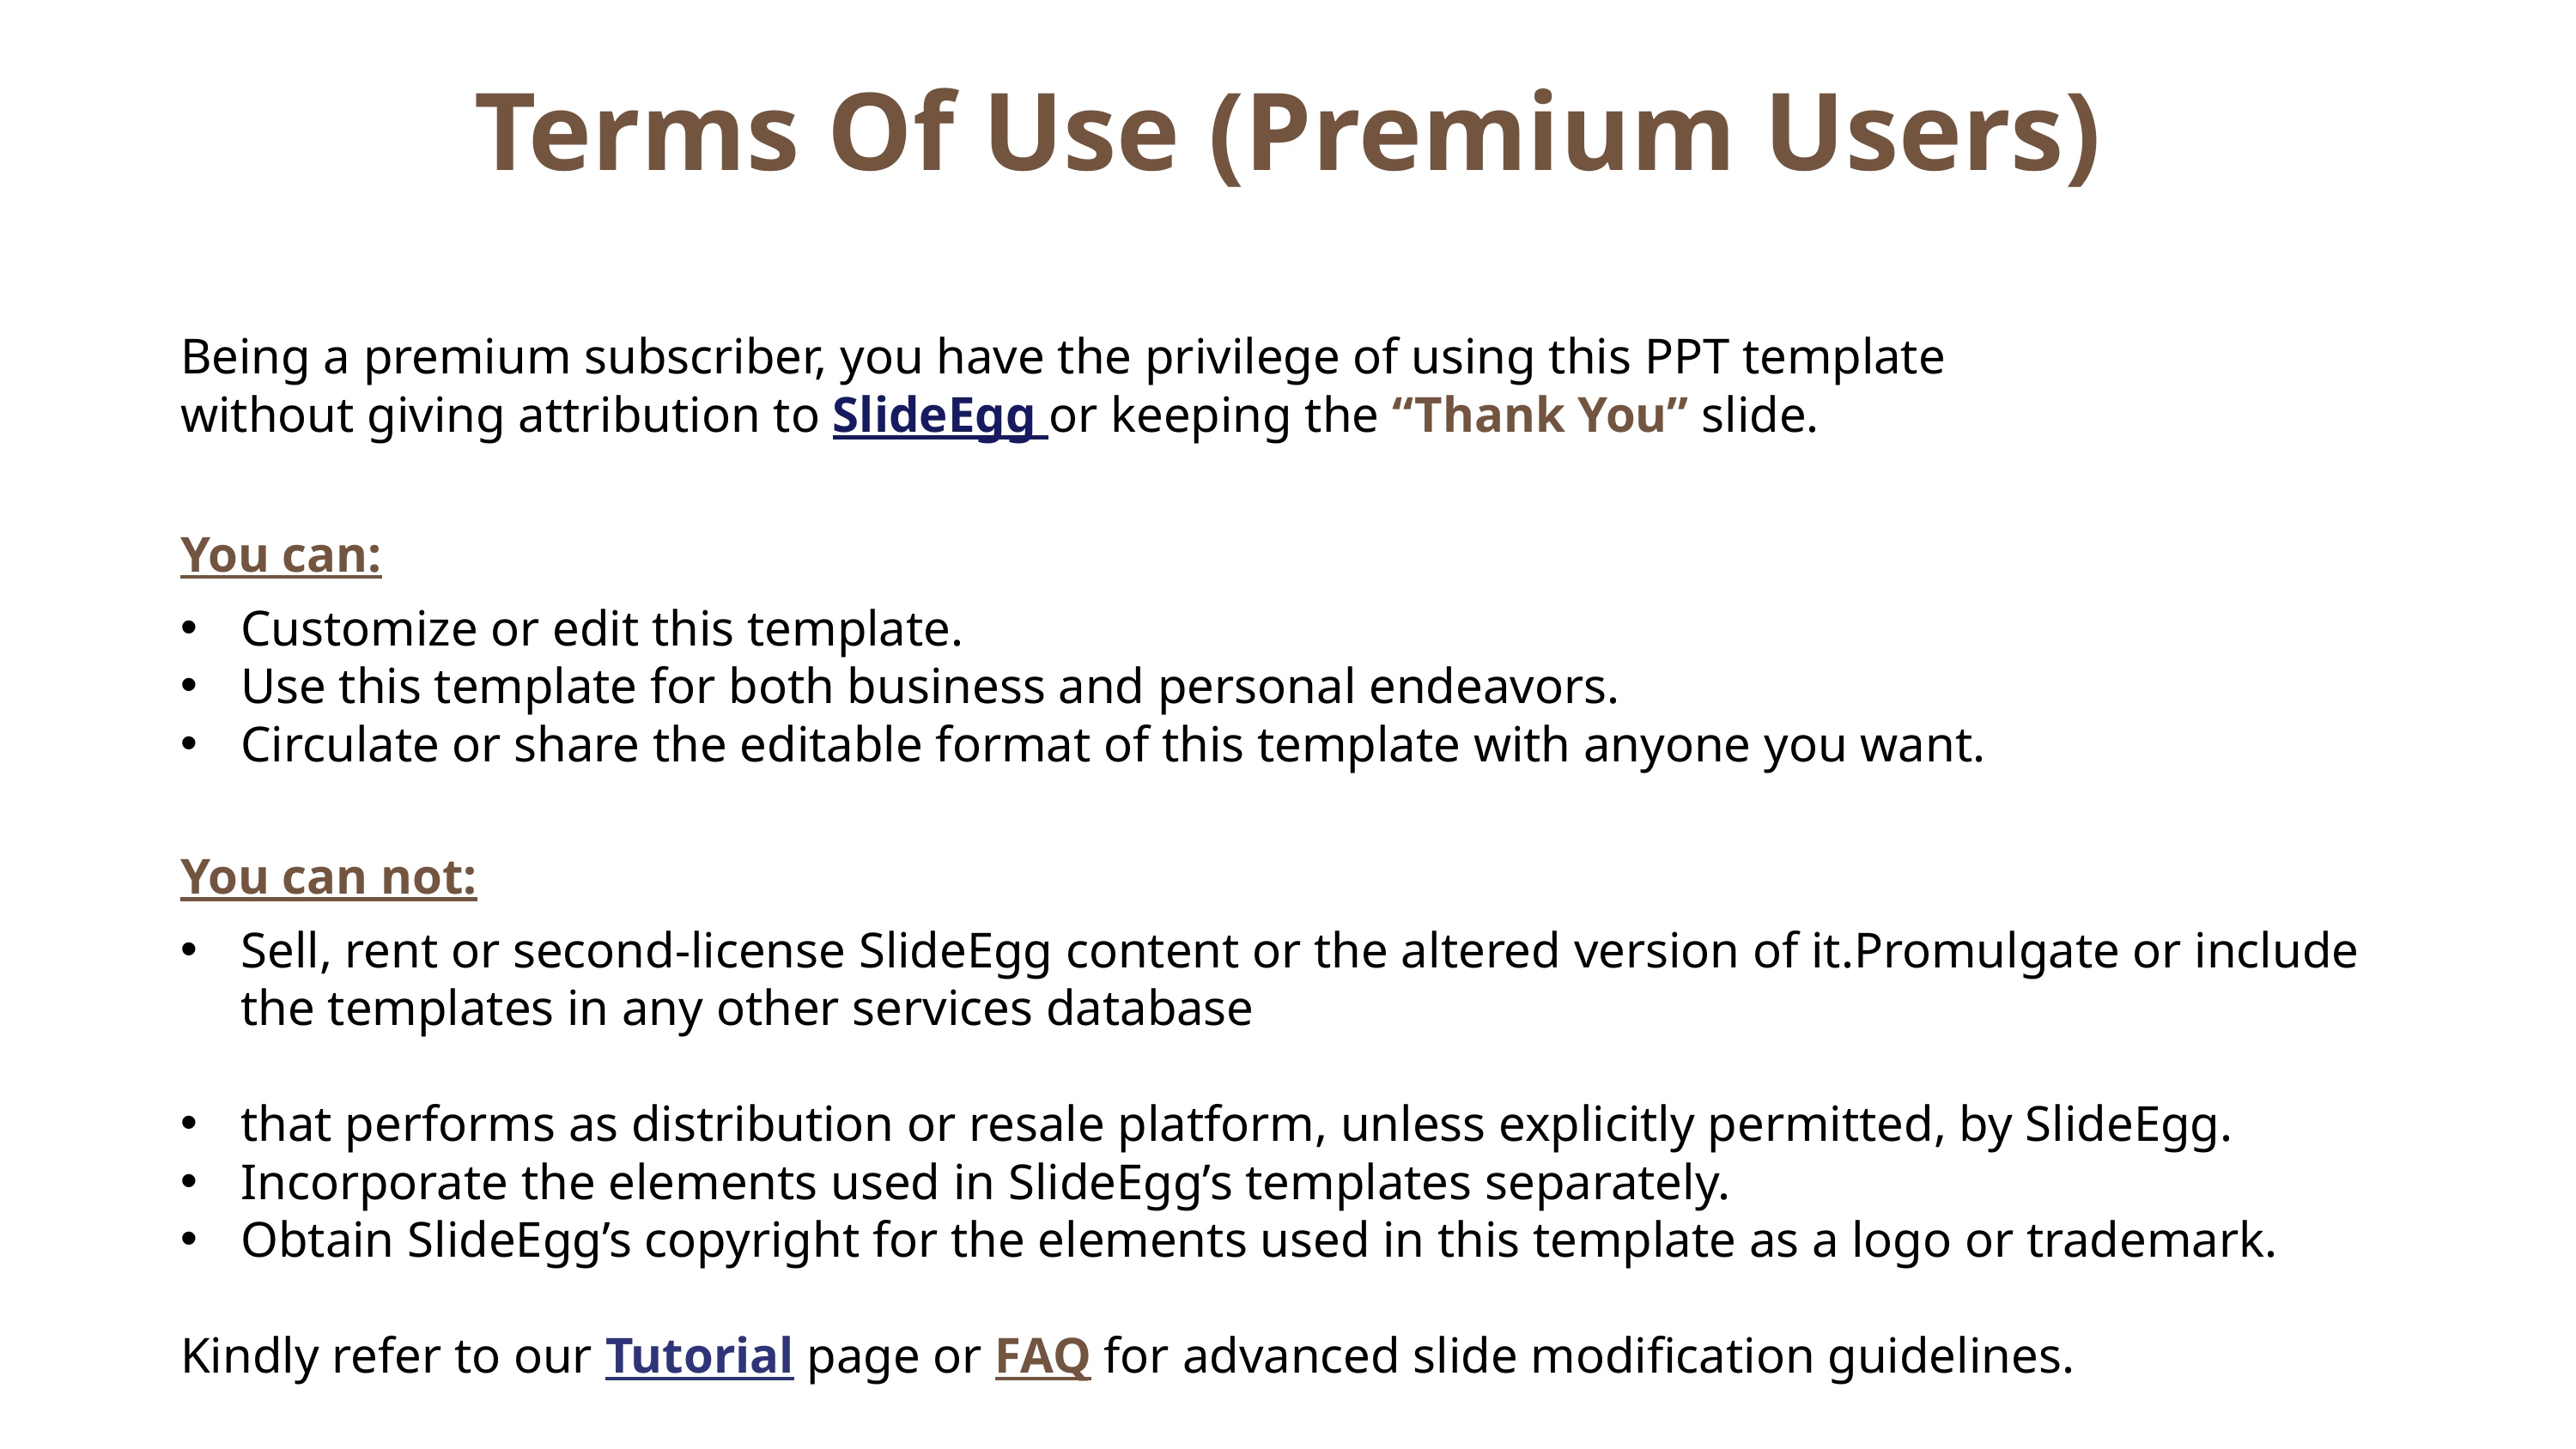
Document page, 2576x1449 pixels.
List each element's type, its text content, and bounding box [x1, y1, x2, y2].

text_box Terms Of Use (Premium Users) [177, 77, 2399, 194]
text_box Being a premium subscriber, you have the privilege of using this PPT template without giving attribution to SlideEgg or keeping the “Thank You” slide. You can: Customize or edit this template. Use this template for both business and personal endeavors. Circulate or share the editable format of this template with anyone you want. You can not: Sell, rent or second-license SlideEgg content or the altered version of it.Promulgate or include the templates in any other services database that performs as distribution or resale platform, unless explicitly permitted, by SlideEgg. Incorporate the elements used in SlideEgg’s templates separately. Obtain SlideEgg’s copyright for the elements used in this template as a logo or trademark. Kindly refer to our Tutorial page or FAQ for advanced slide modification guidelines. [180, 325, 2396, 1391]
